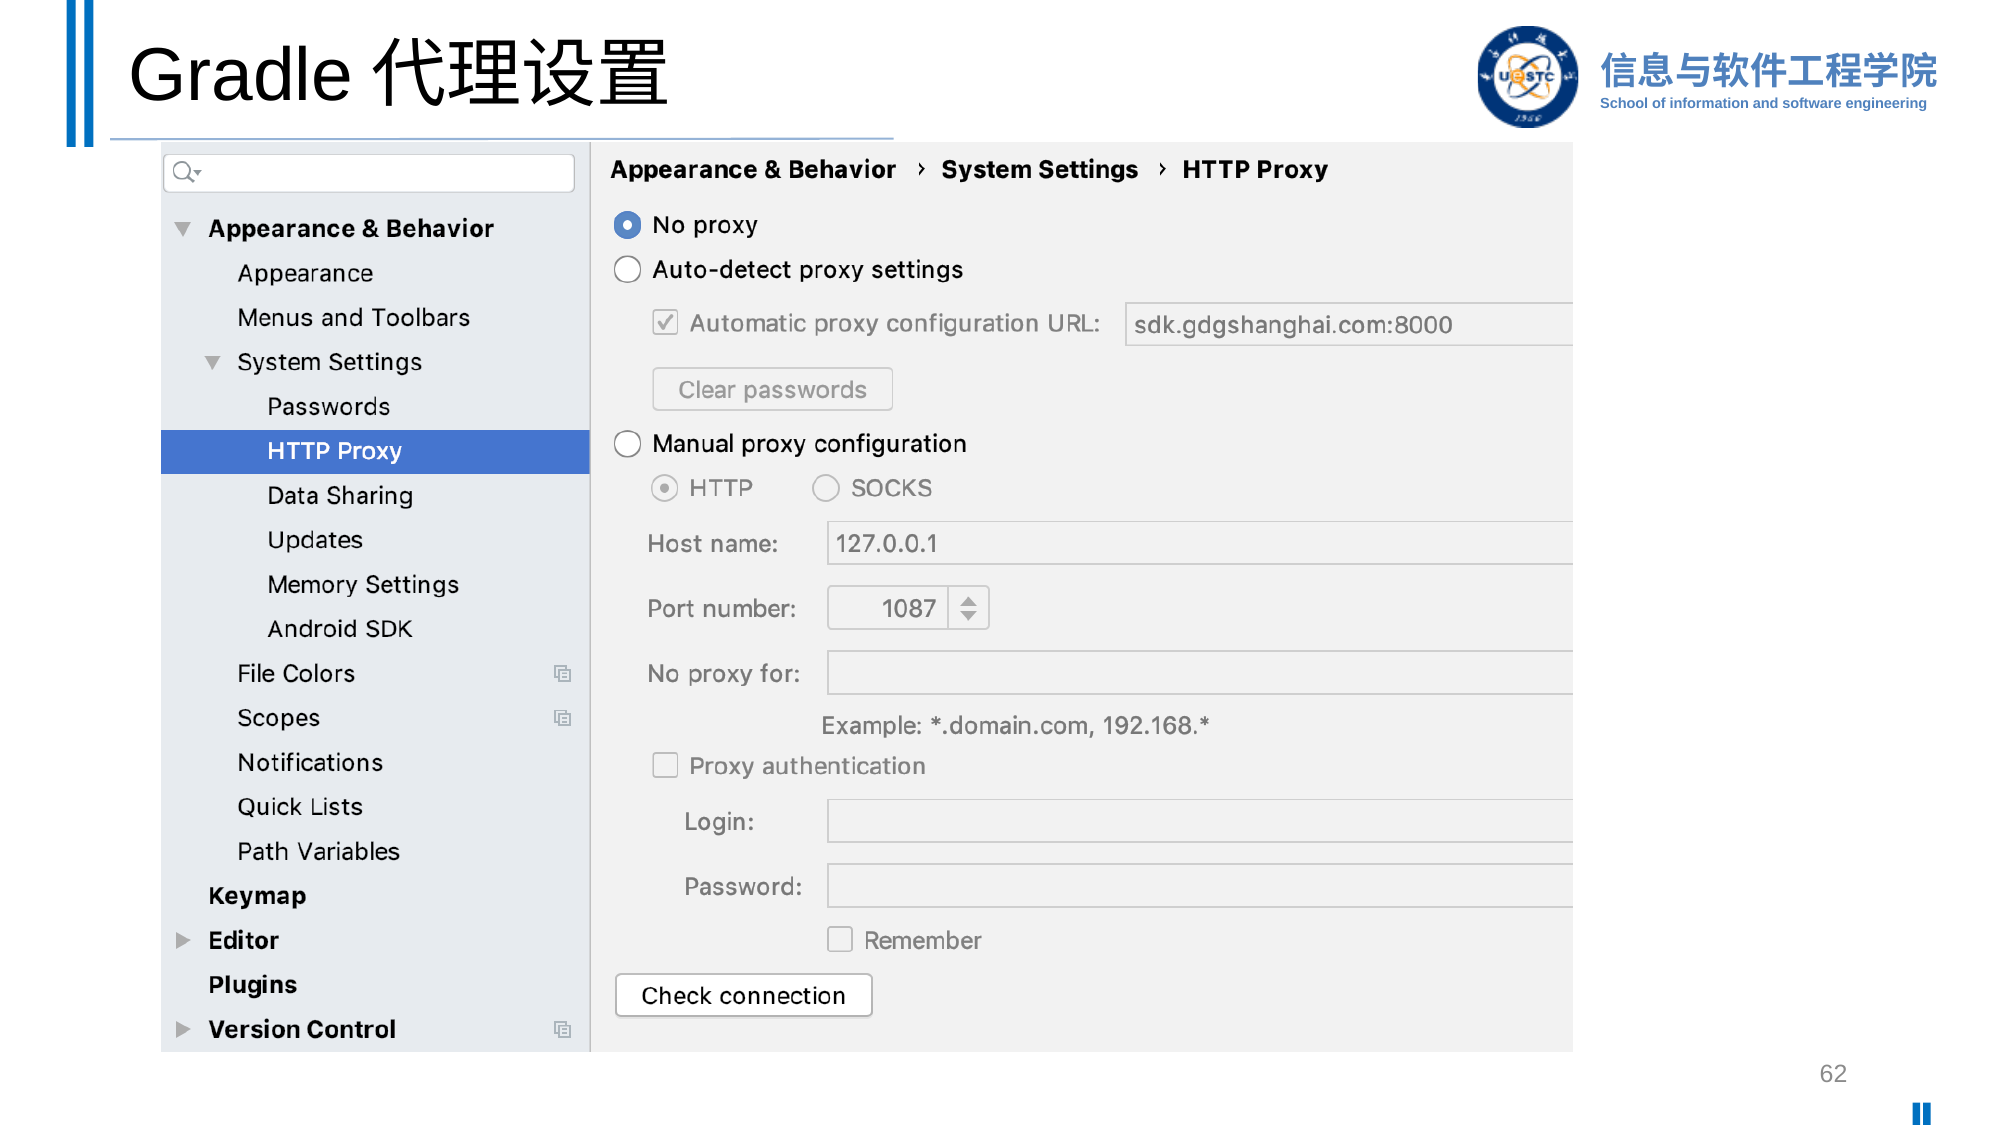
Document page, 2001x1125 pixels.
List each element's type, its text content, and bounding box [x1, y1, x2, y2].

title Gradle代理设置 [113, 10, 1839, 143]
slide_number 62 [1412, 1042, 1863, 1103]
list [161, 142, 1573, 1052]
